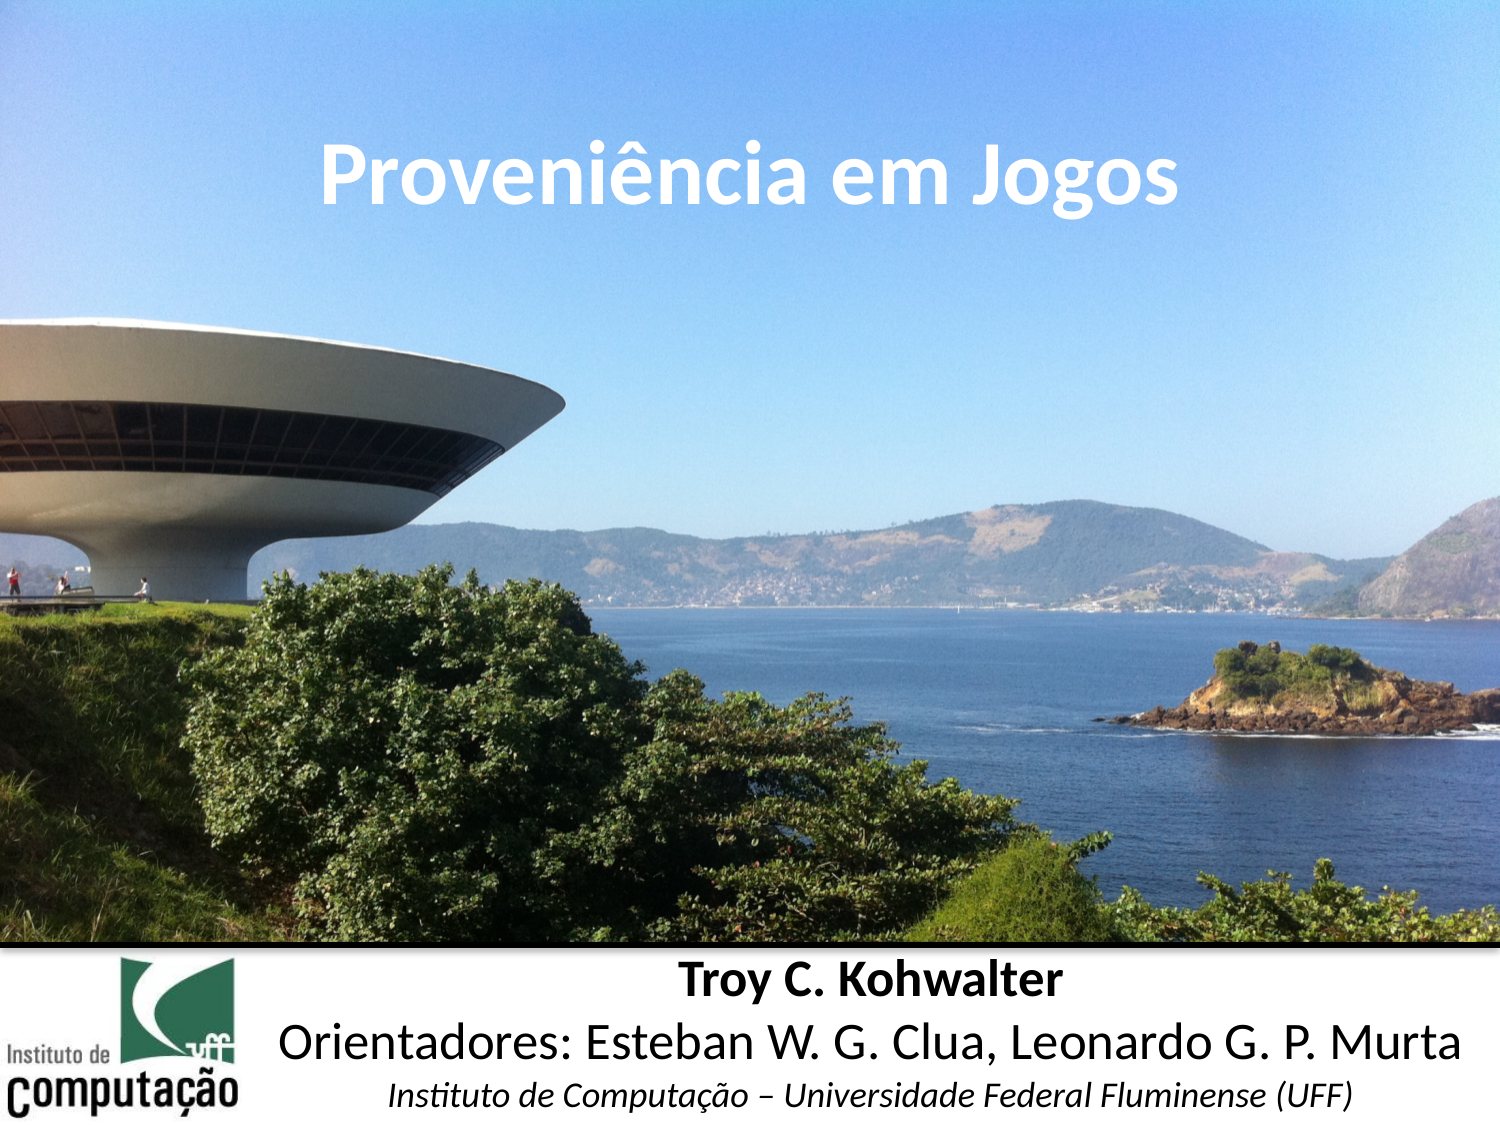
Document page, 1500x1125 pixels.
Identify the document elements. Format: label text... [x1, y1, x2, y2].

title Proveniência em Jogos [0, 0, 1500, 364]
picture [0, 364, 1500, 942]
picture [0, 948, 239, 1125]
subtitle Troy C. Kohwalter Orientadores: Esteban W. G. Clua, Leonardo G. P. Murta Instituto de Computação – Universidade Federal Fluminense (UFF) [239, 945, 1500, 1125]
